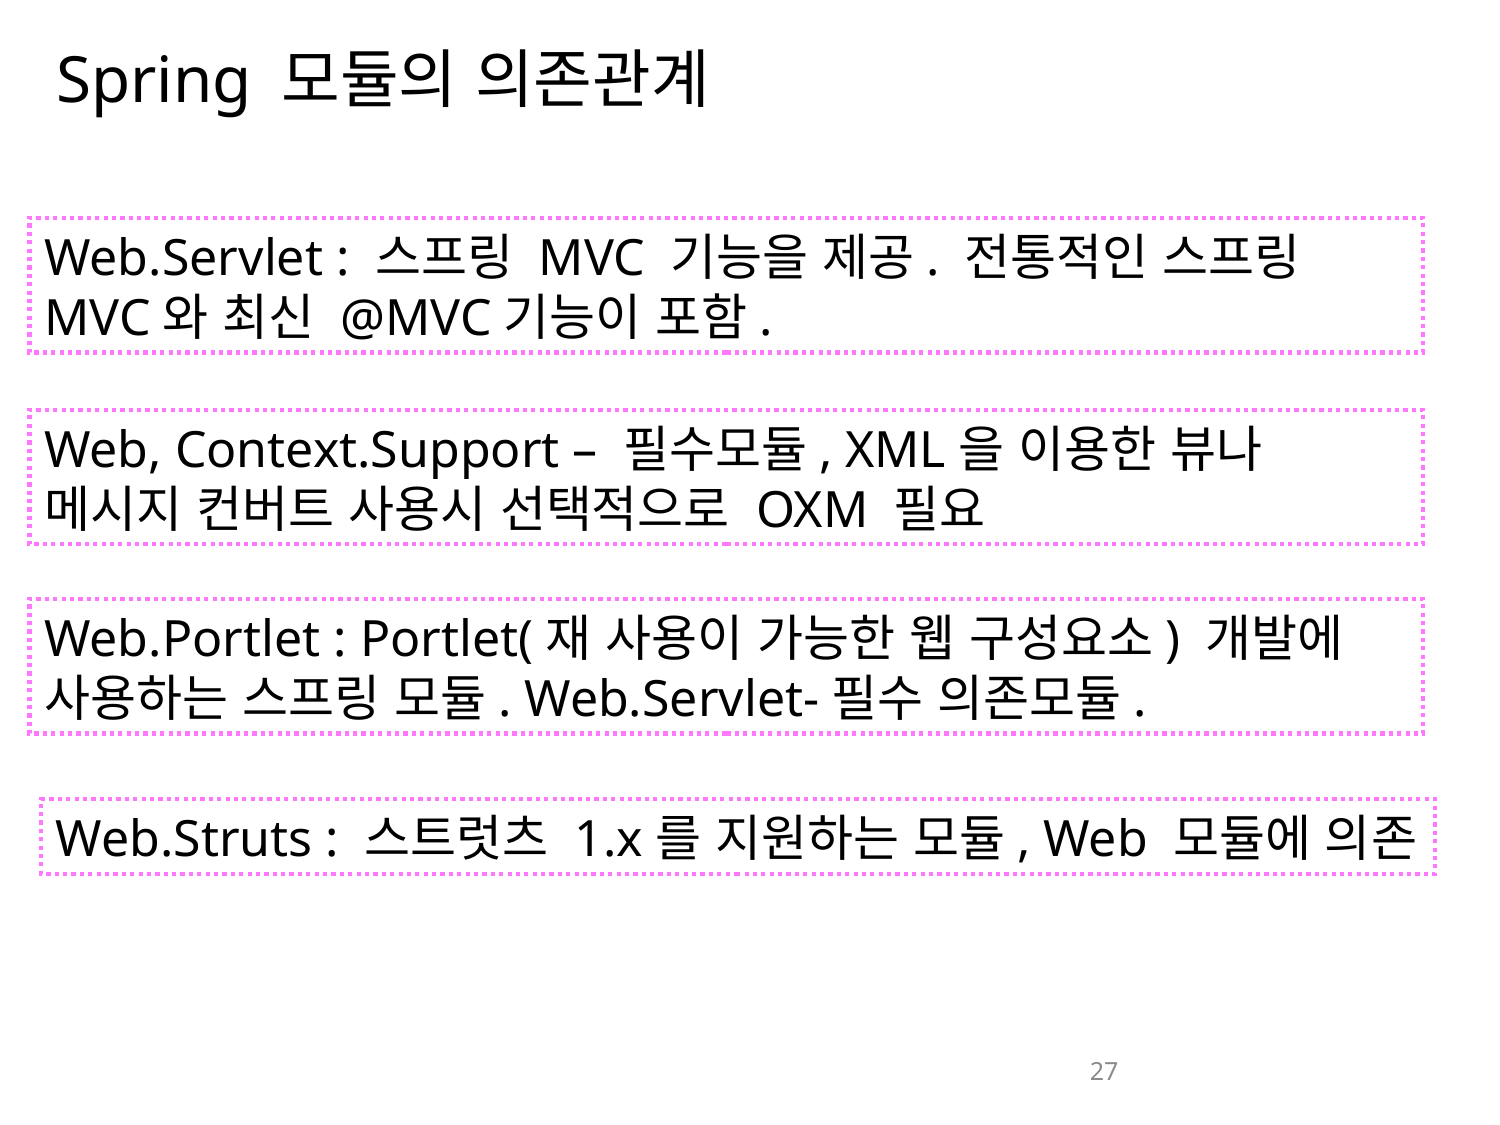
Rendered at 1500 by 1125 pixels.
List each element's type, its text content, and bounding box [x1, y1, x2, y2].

text_box Web.Portlet : Portlet(재 사용이 가능한 웹 구성요소) 개발에 사용하는 스프링 모듈. Web.Servlet-필수 의존모듈. [29, 598, 1424, 734]
text_box Web.Struts : 스트럿츠 1.x를 지원하는 모듈, Web 모듈에 의존 [41, 799, 1436, 874]
text_box Web.Servlet : 스프링 MVC 기능을 제공. 전통적인 스프링 MVC와 최신 @MVC기능이 포함. [29, 217, 1424, 353]
slide_number 27 [1074, 1042, 1425, 1103]
text_box Web, Context.Support – 필수모듈, XML을 이용한 뷰나 메시지 컨버트 사용시 선택적으로 OXM 필요 [29, 409, 1424, 545]
title Spring 모듈의 의존관계 [41, 31, 1459, 124]
